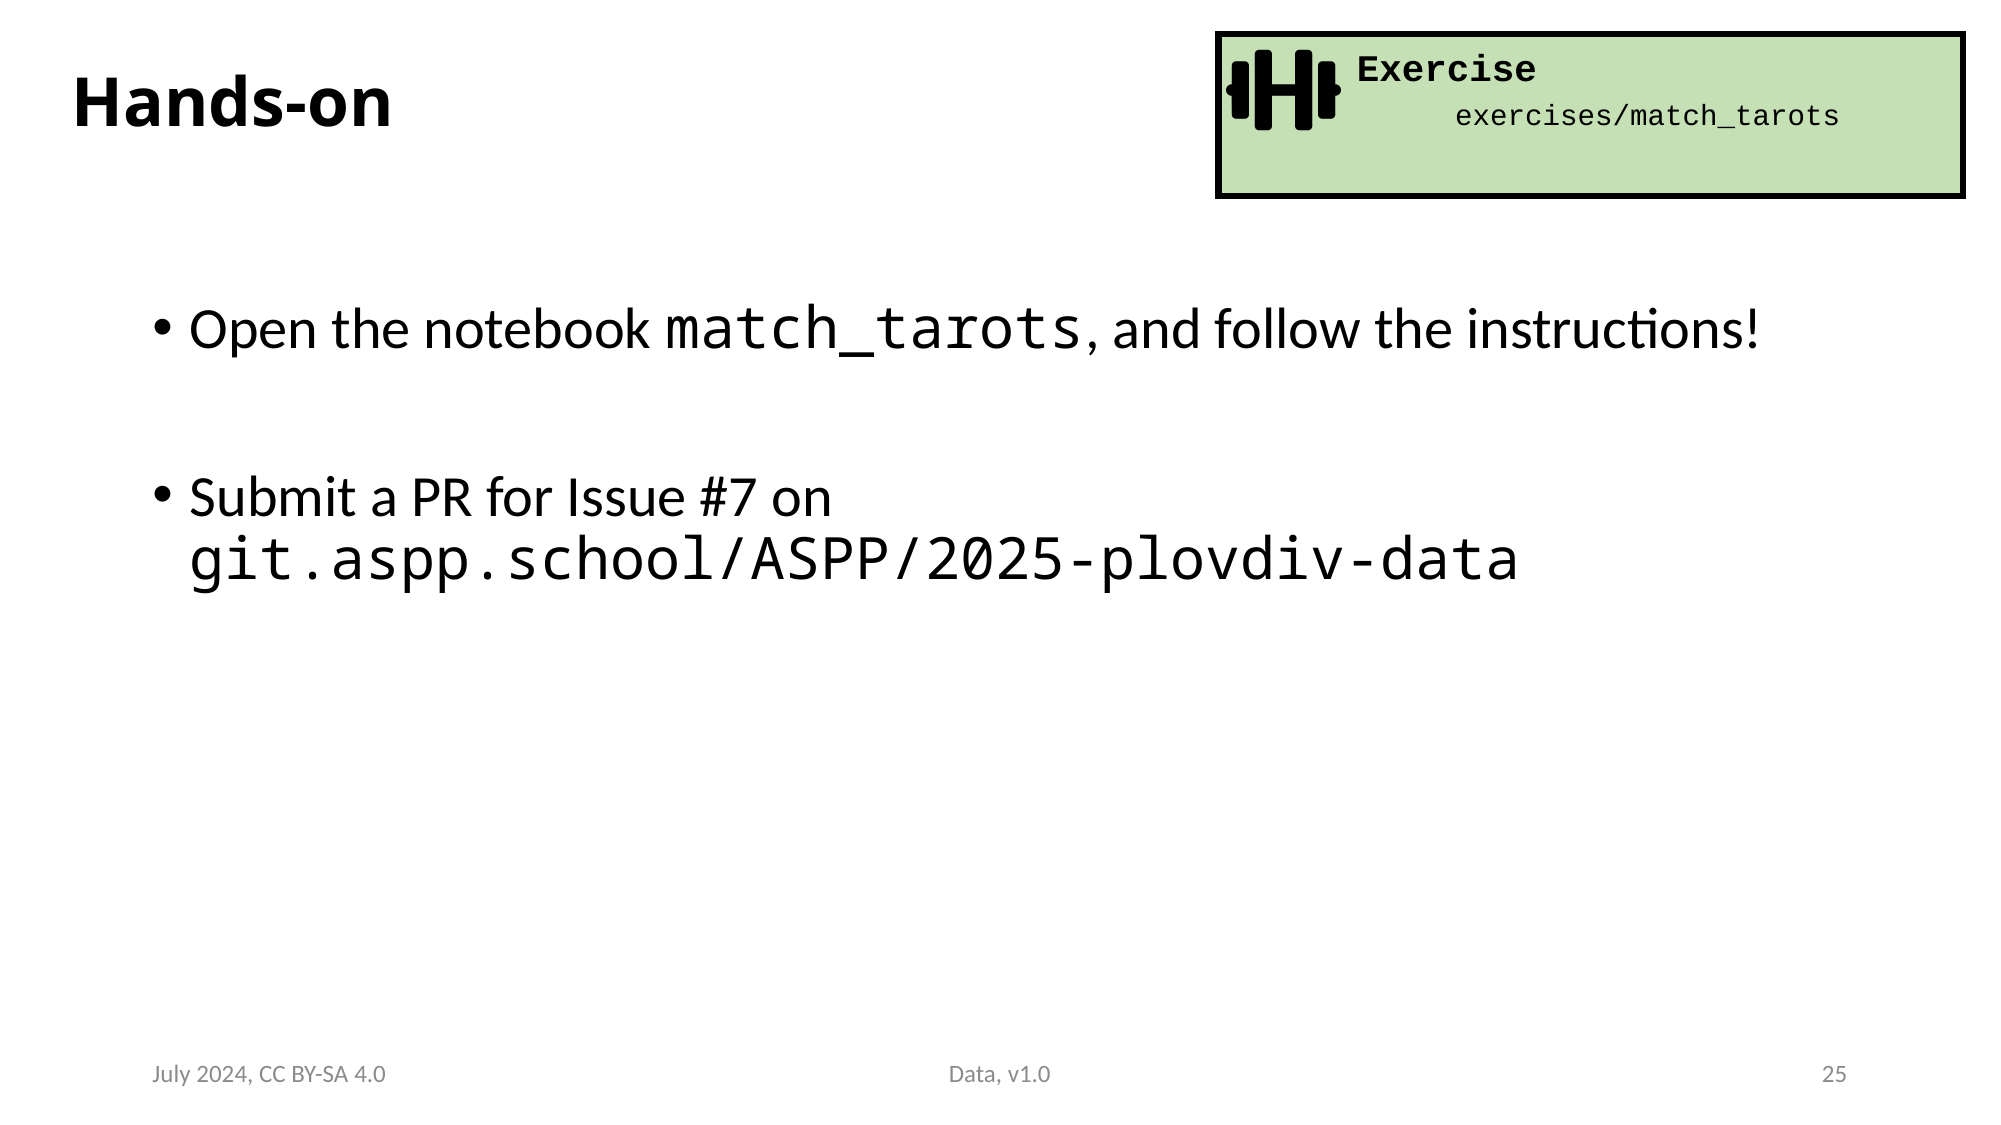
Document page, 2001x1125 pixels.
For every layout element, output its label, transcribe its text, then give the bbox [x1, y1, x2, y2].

slide_number 25 [1412, 1042, 1863, 1103]
text_box [1217, 33, 1964, 197]
picture [1226, 44, 1341, 137]
footer Data, v1.0 [662, 1042, 1338, 1103]
text_box exercises/match_tarots [1361, 88, 1934, 139]
text_box Exercise [1300, 36, 1593, 97]
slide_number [137, 1042, 588, 1103]
list Open the notebook match_tarots, and follow the instructions! Submit a PR for Issue #7 on git.aspp.school/ASPP/2025-plovdiv-data [137, 290, 1863, 1014]
title Hands-on [56, 59, 1166, 217]
